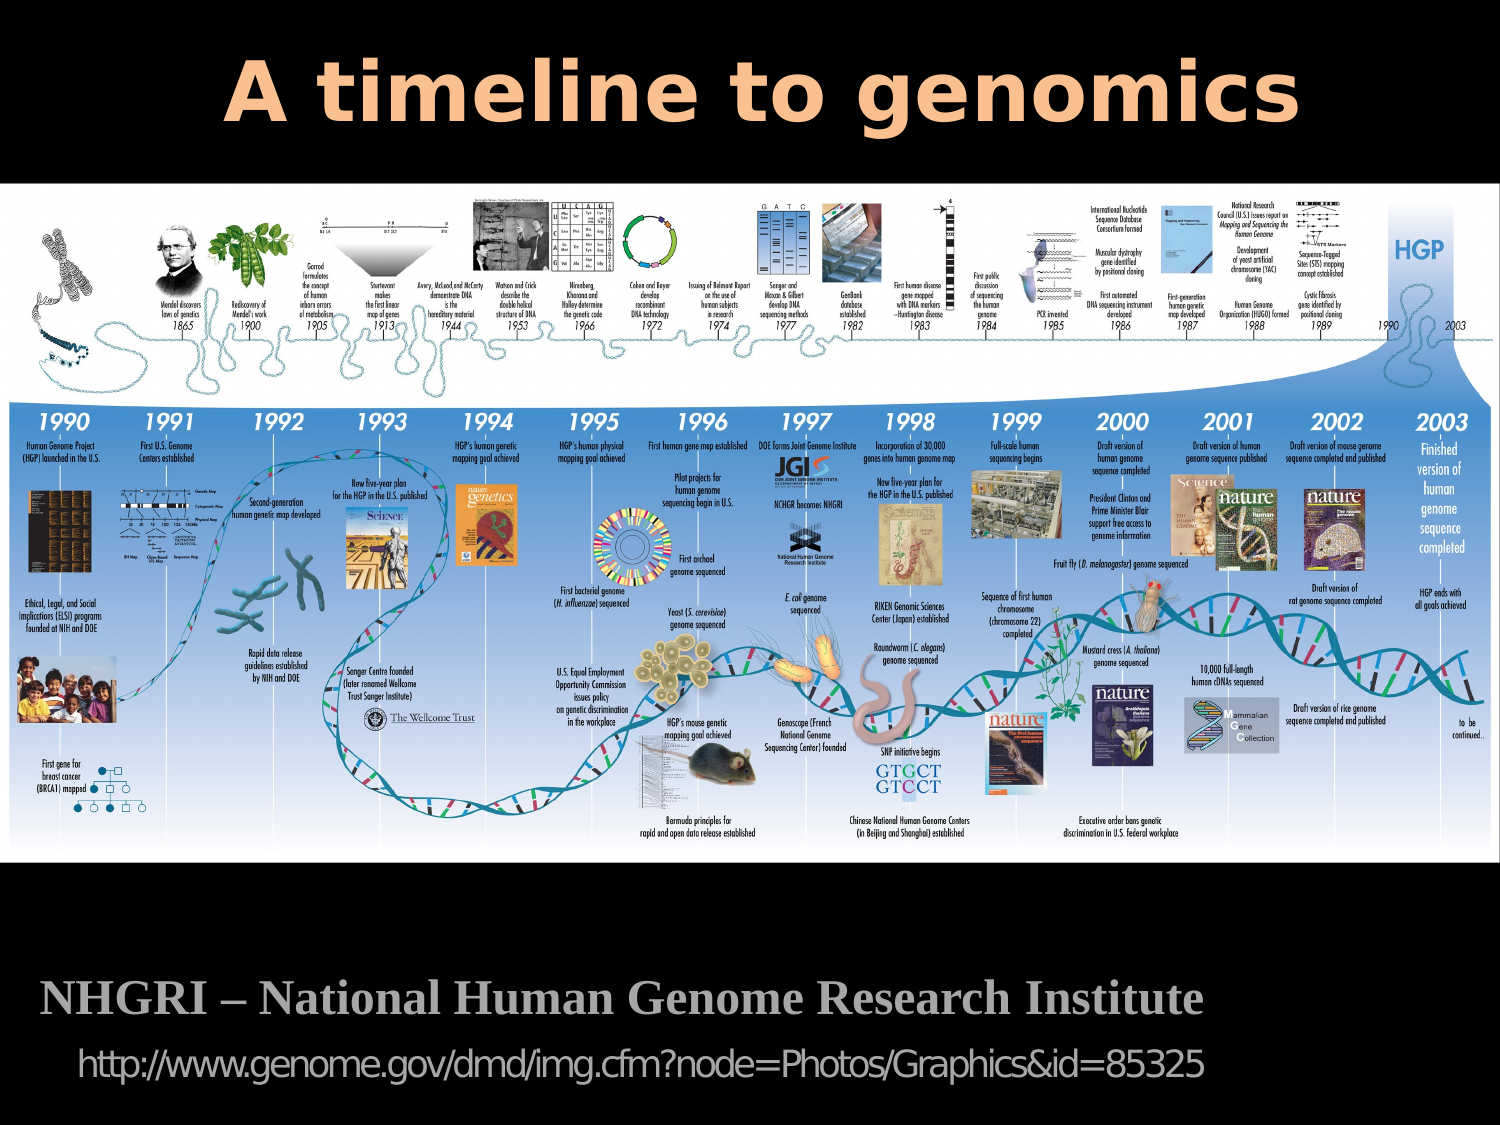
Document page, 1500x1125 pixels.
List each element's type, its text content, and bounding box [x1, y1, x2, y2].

text_box NHGRI – National Human Genome Research Institute http://www.genome.gov/dmd/img.cfm?node=Photos/Graphics&id=85325 [37, 941, 1500, 1085]
text_box A timeline to genomics [37, 37, 1489, 438]
text_box [0, 183, 1500, 863]
